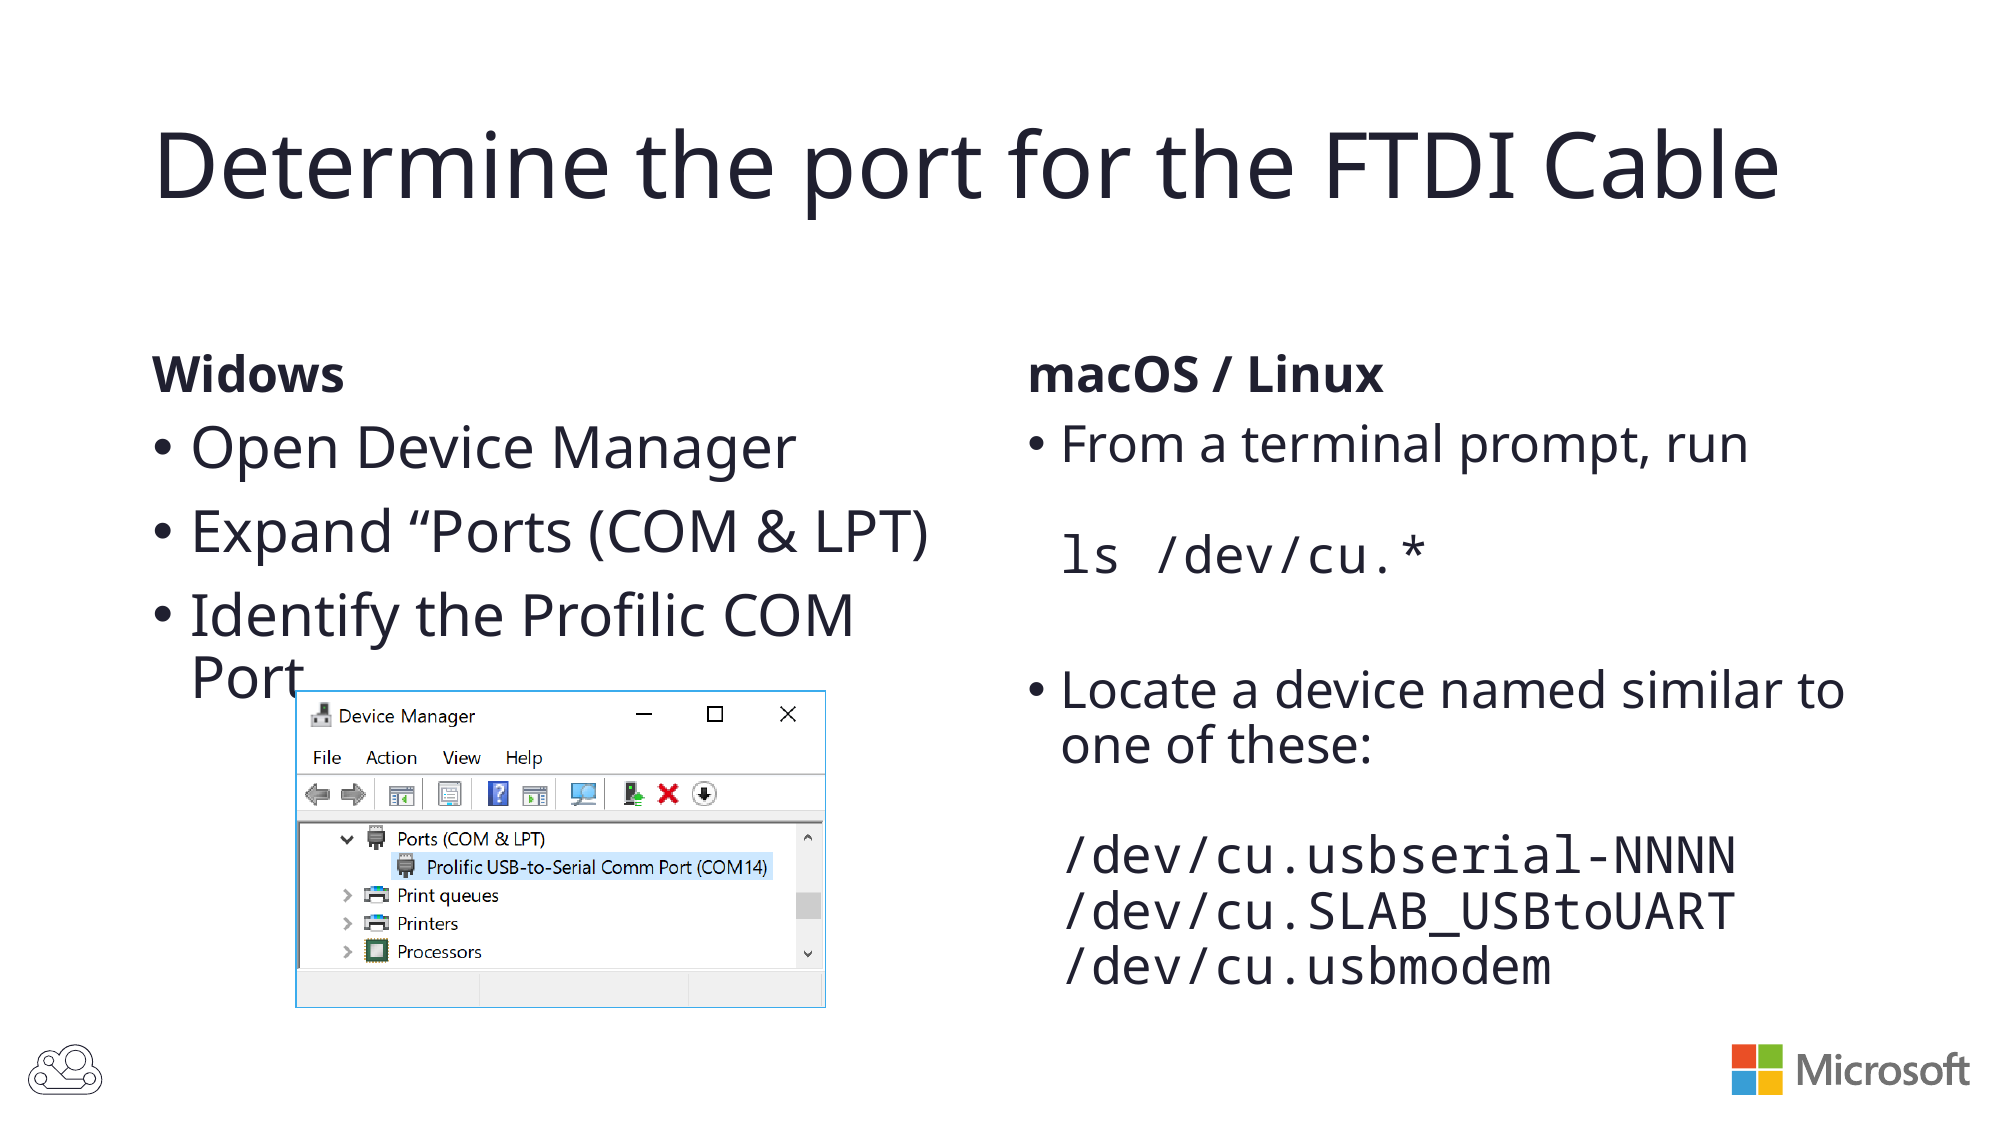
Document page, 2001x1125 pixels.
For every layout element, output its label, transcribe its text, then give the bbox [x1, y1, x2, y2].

list macOS / Linux [1012, 275, 1863, 410]
list Open Device Manager Expand “Ports (COM & LPT) Identify the Profilic COM Port [137, 410, 984, 1016]
list From a terminal prompt, run ls /dev/cu.* Locate a device named similar to one of these: /dev/cu.usbserial-NNNN /dev/cu.SLAB_USBtoUART /dev/cu.usbmodem [1012, 410, 1863, 1016]
list Widows [137, 275, 984, 410]
picture [295, 690, 826, 1008]
title Determine the port for the FTDI Cable [137, 59, 1863, 278]
